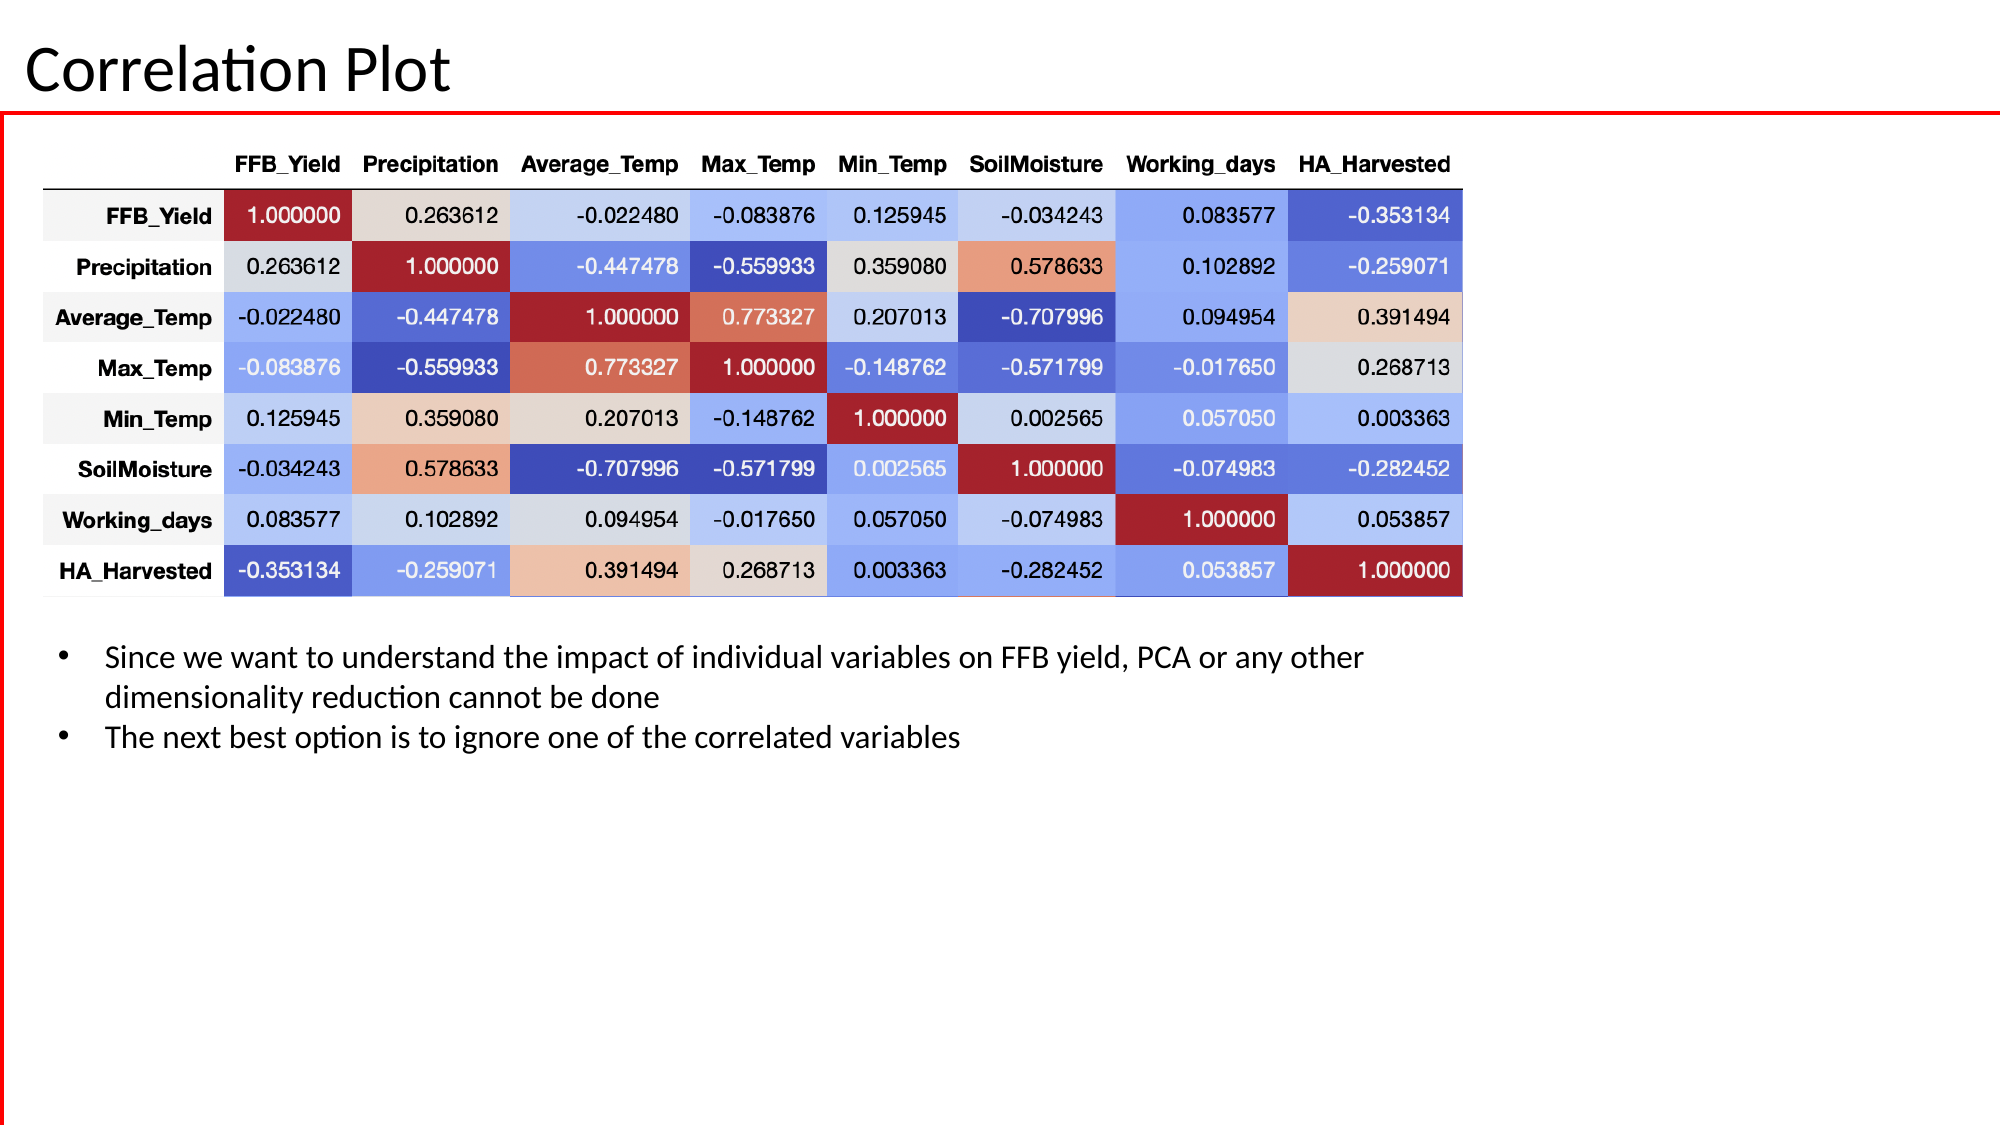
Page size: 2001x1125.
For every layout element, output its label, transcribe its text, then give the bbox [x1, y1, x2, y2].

text_box Since we want to understand the impact of individual variables on FFB yield, PCA or any other dimensionality reduction cannot be done The next best option is to ignore one of the correlated variables [43, 627, 1463, 762]
picture [43, 143, 1463, 597]
text_box Correlation Plot [11, 16, 467, 112]
